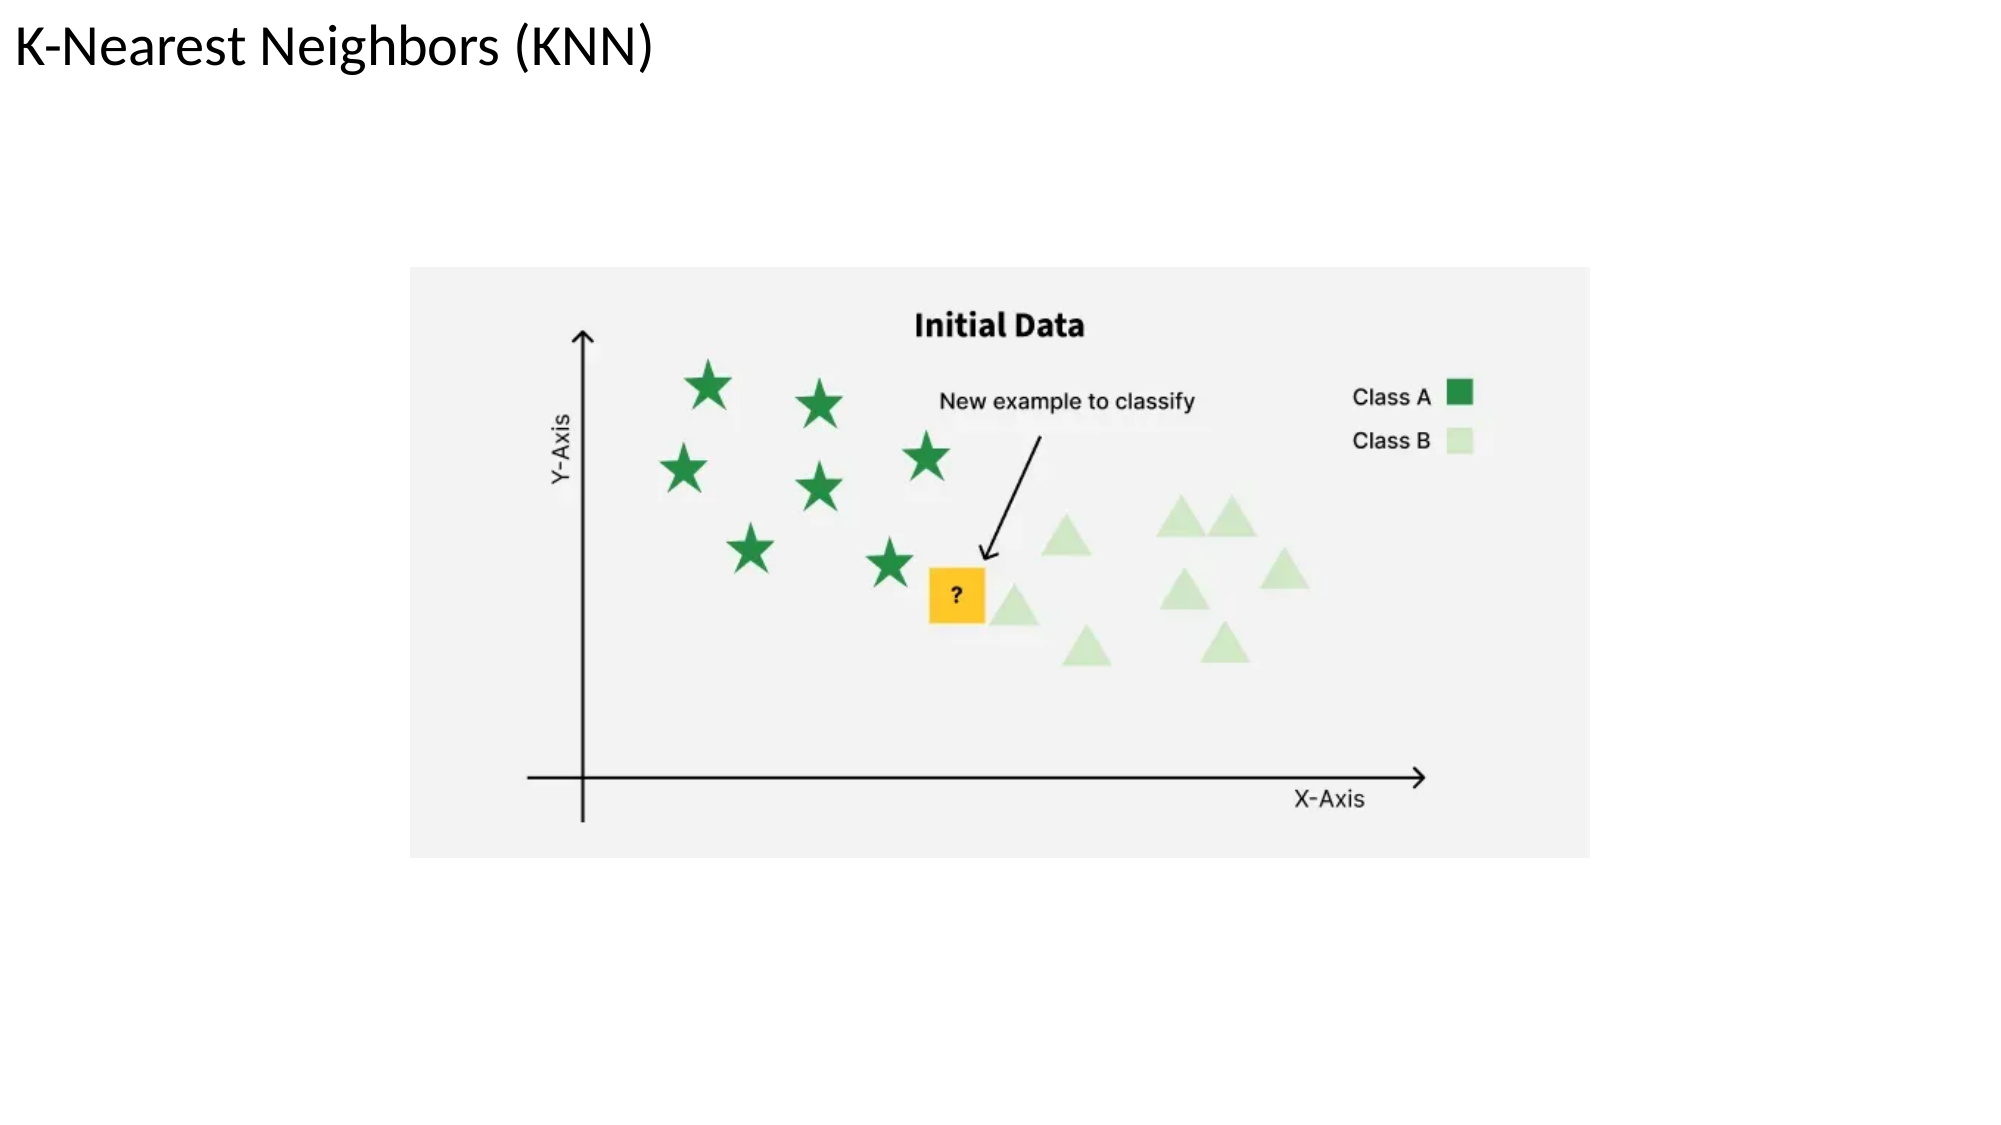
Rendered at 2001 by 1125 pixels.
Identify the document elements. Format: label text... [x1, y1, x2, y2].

text_box K-Nearest Neighbors (KNN) [0, 0, 2000, 86]
picture [410, 267, 1590, 858]
